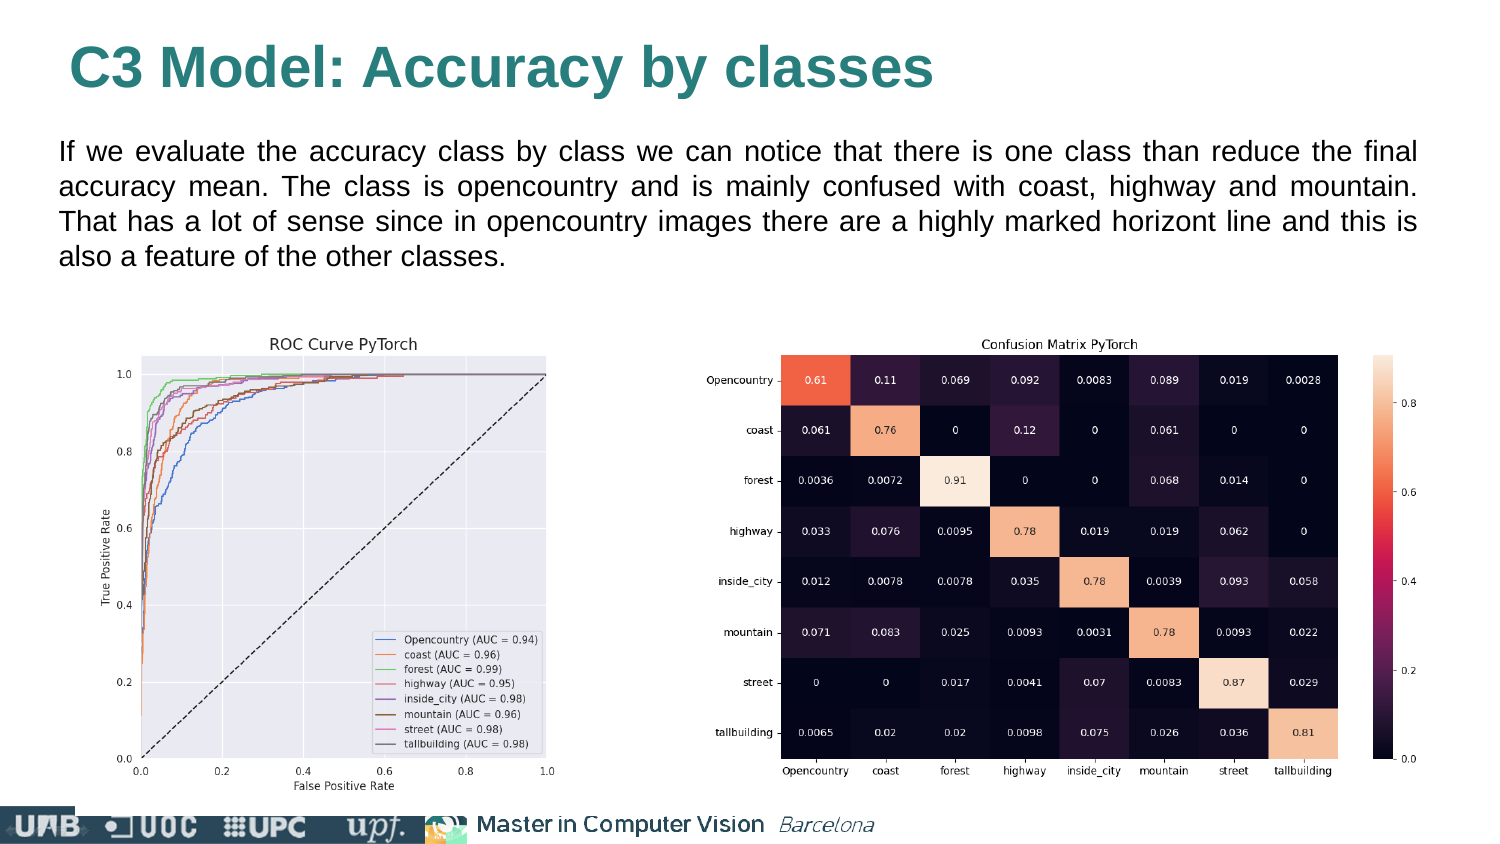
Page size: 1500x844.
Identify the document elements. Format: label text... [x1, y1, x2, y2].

list If we evaluate the accuracy class by class we can notice that there is one class than reduce the final accuracy mean. The class is opencountry and is mainly confused with coast, highway and mountain. That has a lot of sense since in opencountry images there are a highly marked horizont line and this is also a feature of the other classes. [43, 125, 1436, 271]
picture [0, 291, 1463, 844]
title C3 Model: Accuracy by classes [54, 24, 1446, 104]
